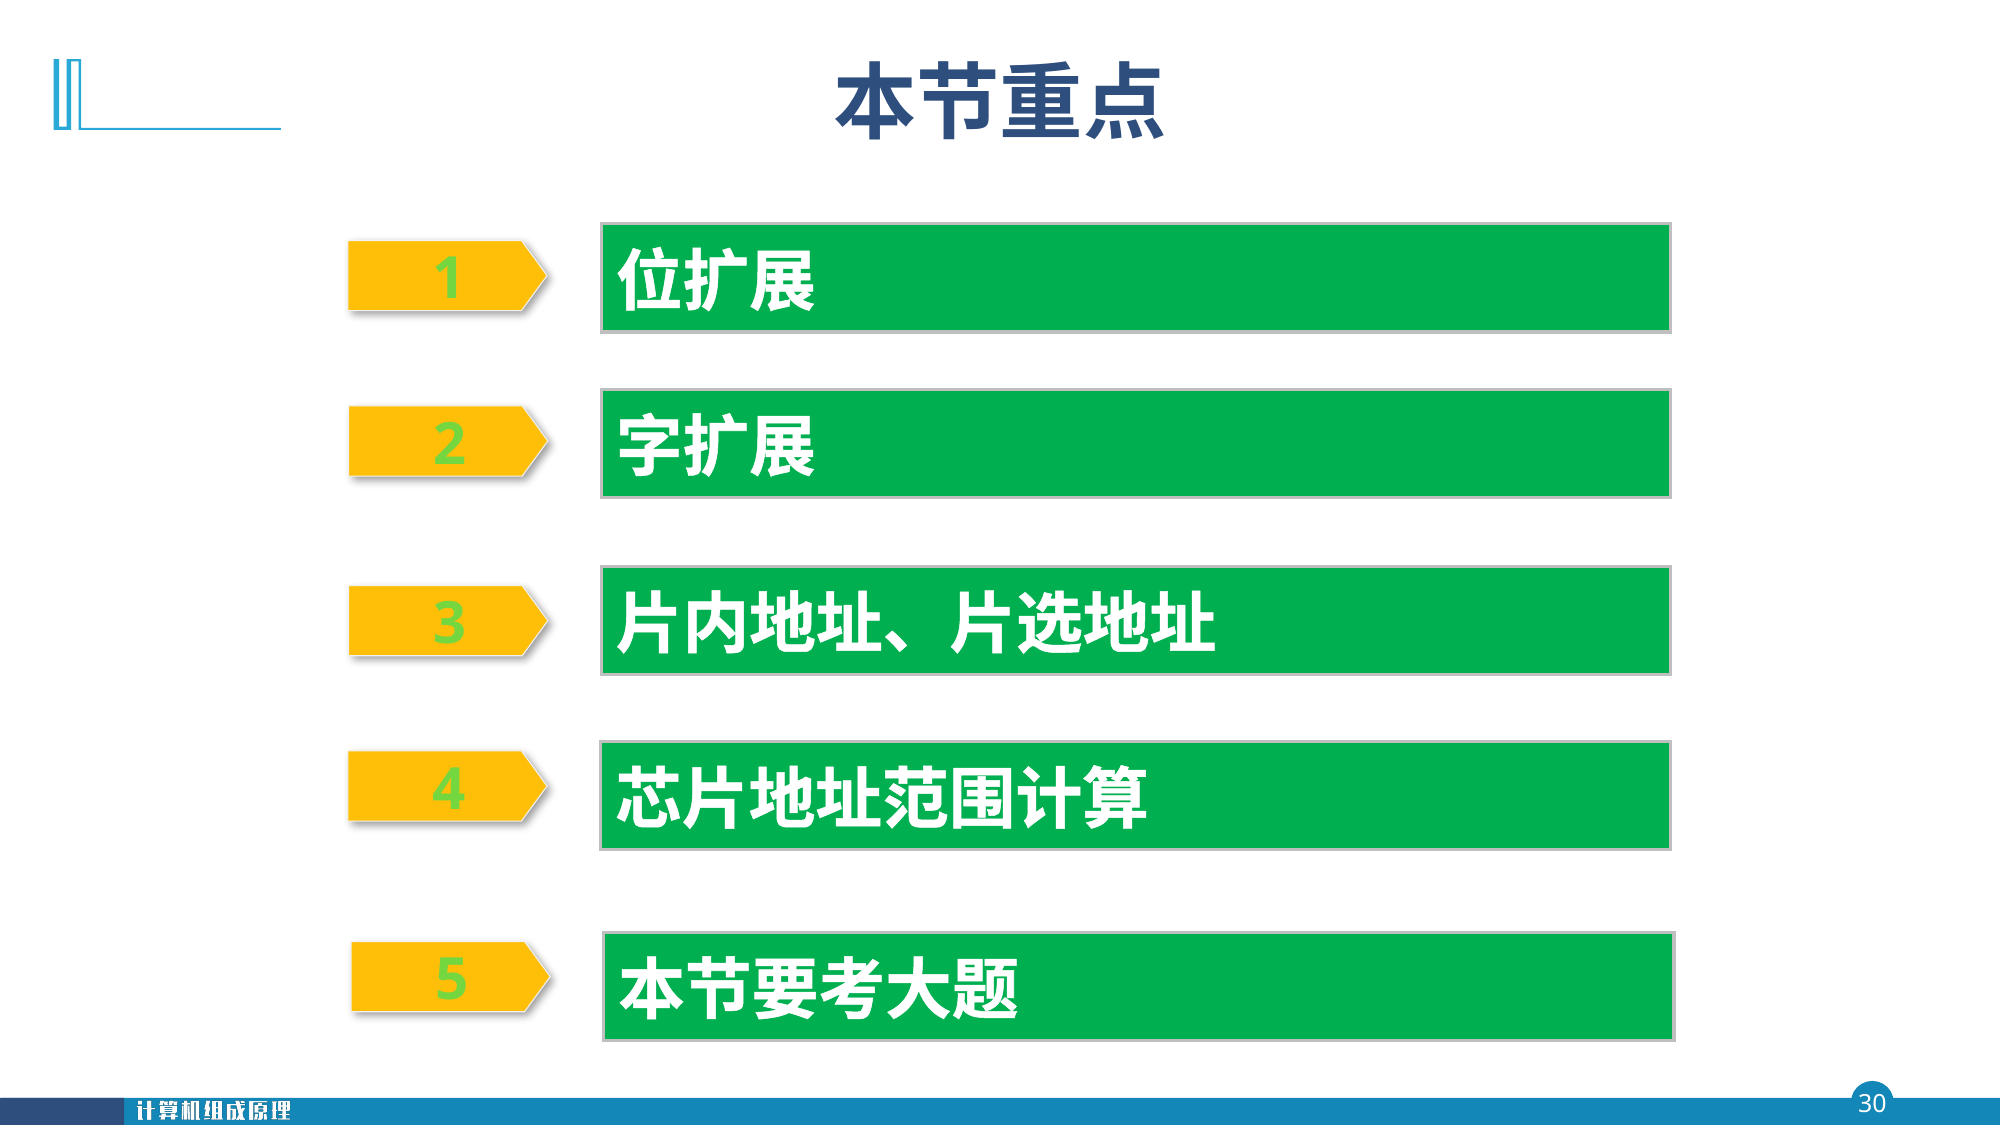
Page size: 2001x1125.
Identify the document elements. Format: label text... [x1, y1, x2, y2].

text_box 2 [348, 405, 548, 477]
text_box 1 [347, 240, 548, 311]
title 本节重点 [465, 21, 1535, 190]
text_box 3 [348, 585, 548, 656]
text_box 字扩展 [600, 388, 1672, 499]
text_box 4 [347, 750, 548, 822]
text_box 5 [351, 941, 551, 1012]
text_box 芯片地址范围计算 [599, 740, 1672, 851]
text_box 片内地址、片选地址 [600, 565, 1672, 676]
text_box 位扩展 [600, 222, 1672, 334]
text_box 本节要考大题 [602, 931, 1676, 1042]
